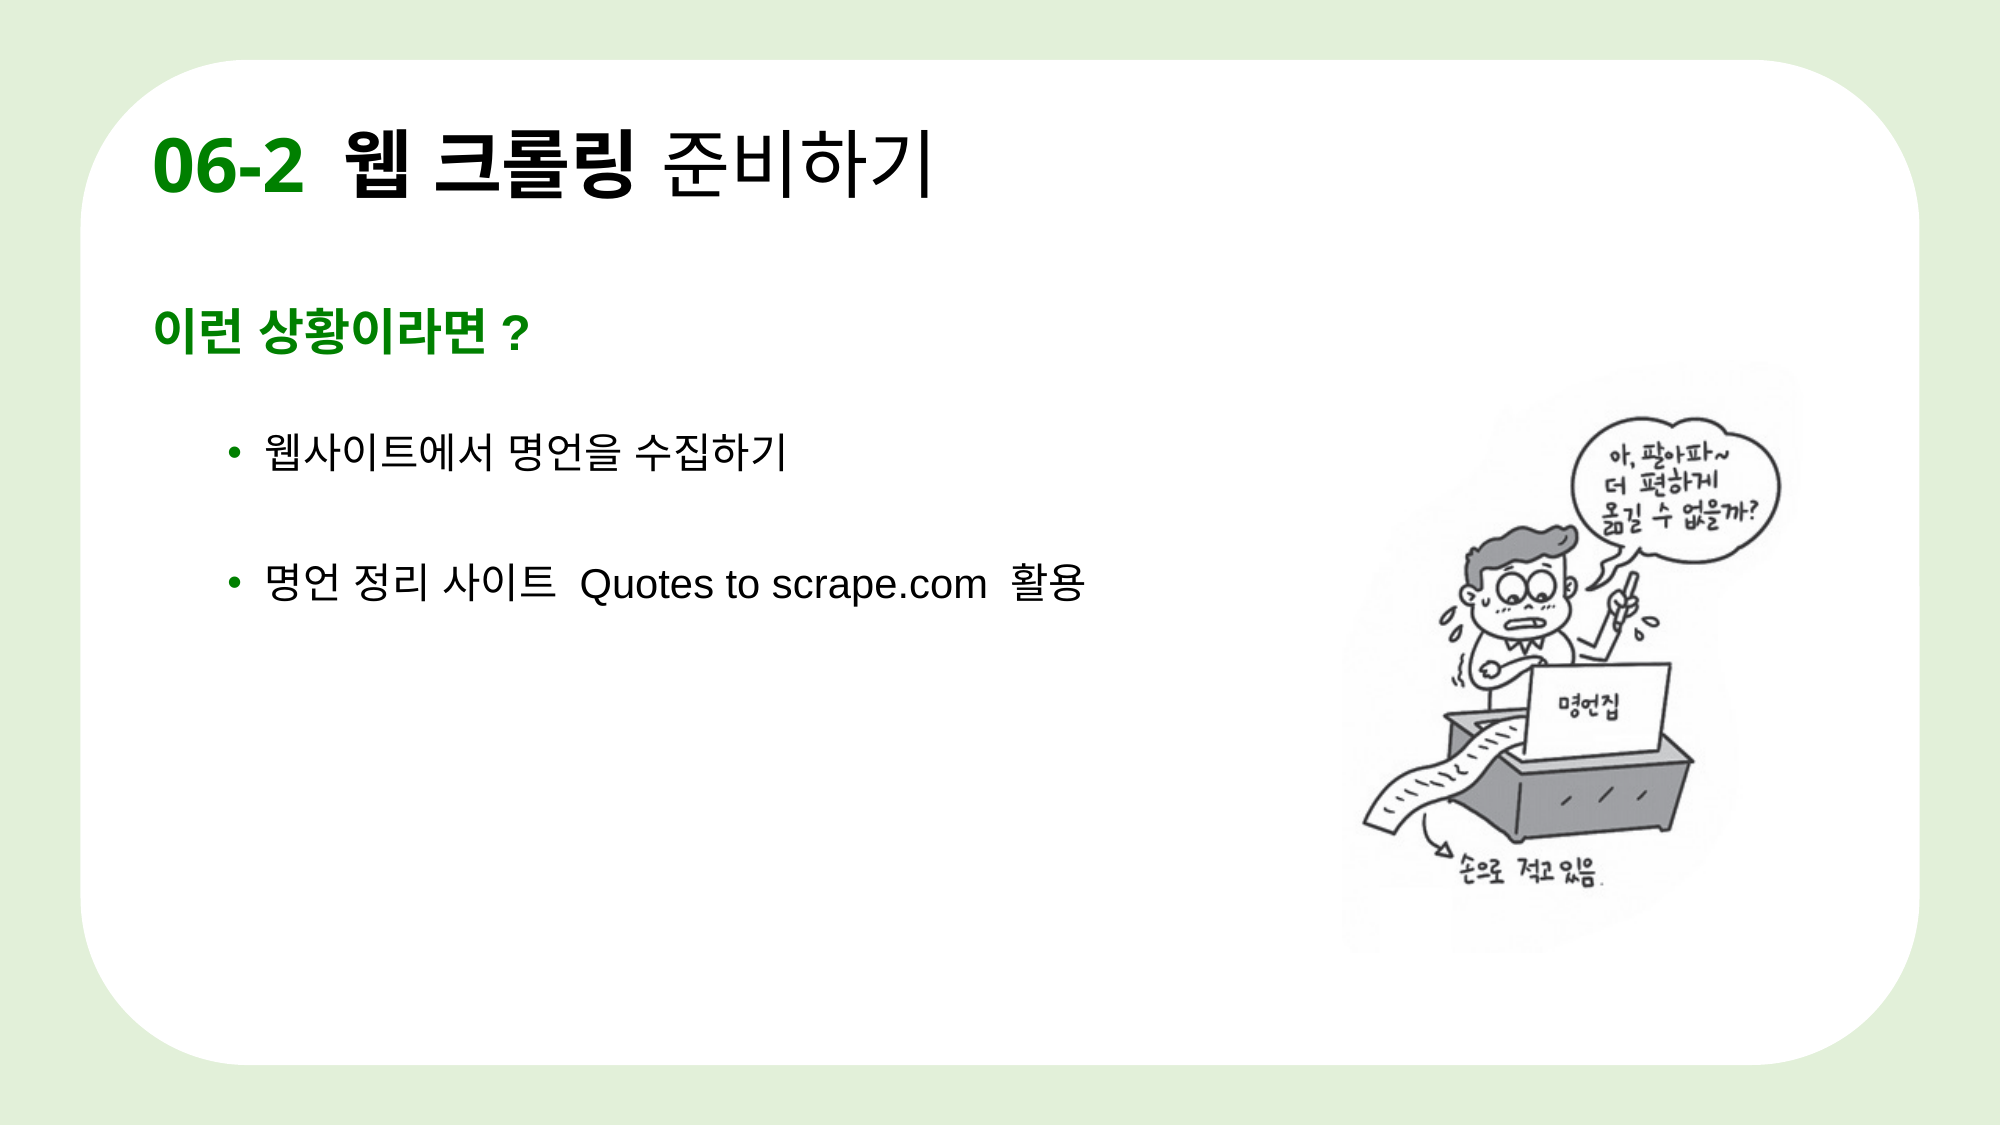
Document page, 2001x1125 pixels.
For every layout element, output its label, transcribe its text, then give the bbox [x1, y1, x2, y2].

picture [1342, 360, 1804, 953]
title 06-2 웹 크롤링 준비하기 [137, 59, 1863, 278]
list 이런 상황이라면? 웹사이트에서 명언을 수집하기 명언 정리 사이트 Quotes to scrape.com 활용 [137, 299, 1863, 1014]
